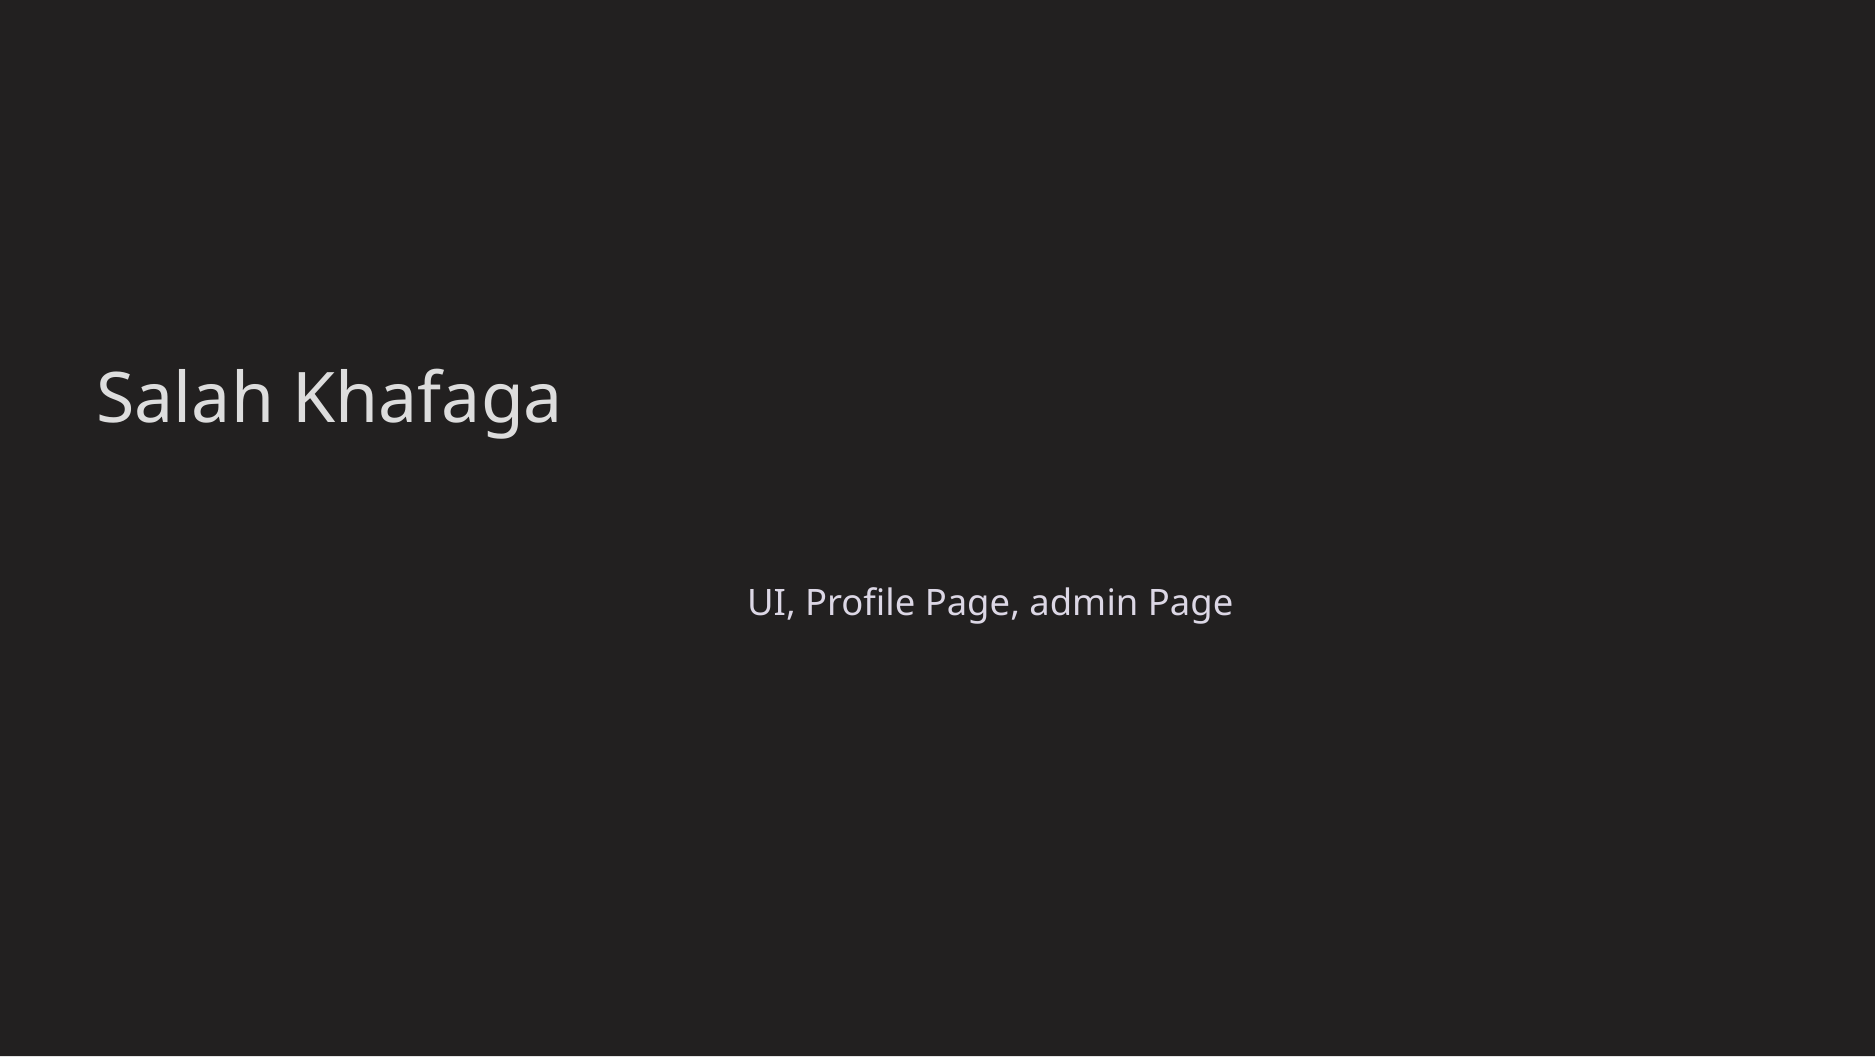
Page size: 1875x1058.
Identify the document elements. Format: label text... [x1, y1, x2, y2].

title Salah Khafaga [96, 352, 1082, 438]
text_box UI, Profile Page, admin Page [737, 563, 1347, 623]
